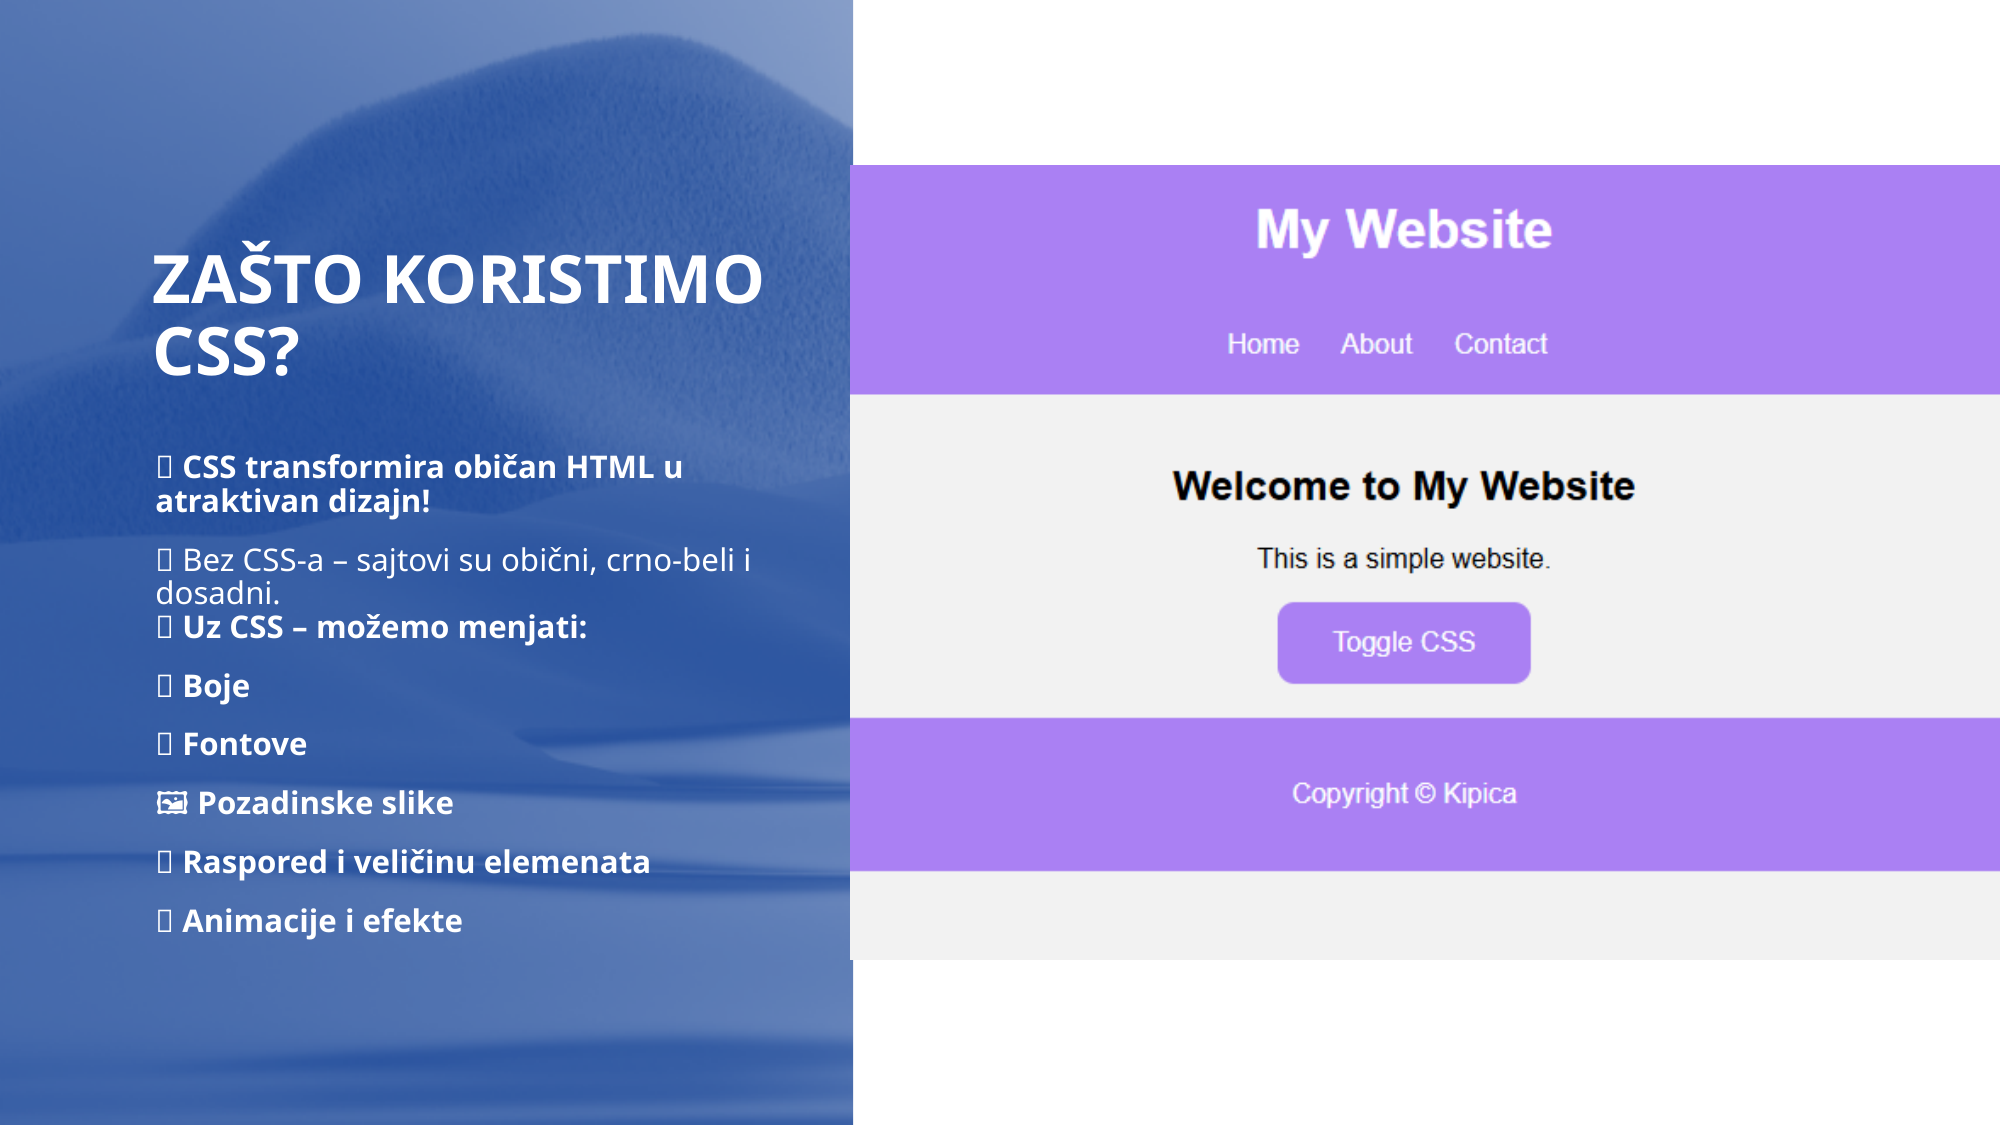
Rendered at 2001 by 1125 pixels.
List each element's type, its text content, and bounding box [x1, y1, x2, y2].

picture [0, 0, 2000, 1125]
title zaŠto KORISTIMO CSS? [137, 161, 783, 398]
list 🎨 CSS transformira običan HTML u atraktivan dizajn! 🔹 Bez CSS-a – sajtovi su obični, crno-beli i dosadni. 🔹 Uz CSS – možemo menjati: 🎨 Boje 🔤 Fontove 🖼 Pozadinske slike 📏 Raspored i veličinu elemenata ✨ Animacije i efekte [137, 444, 783, 963]
